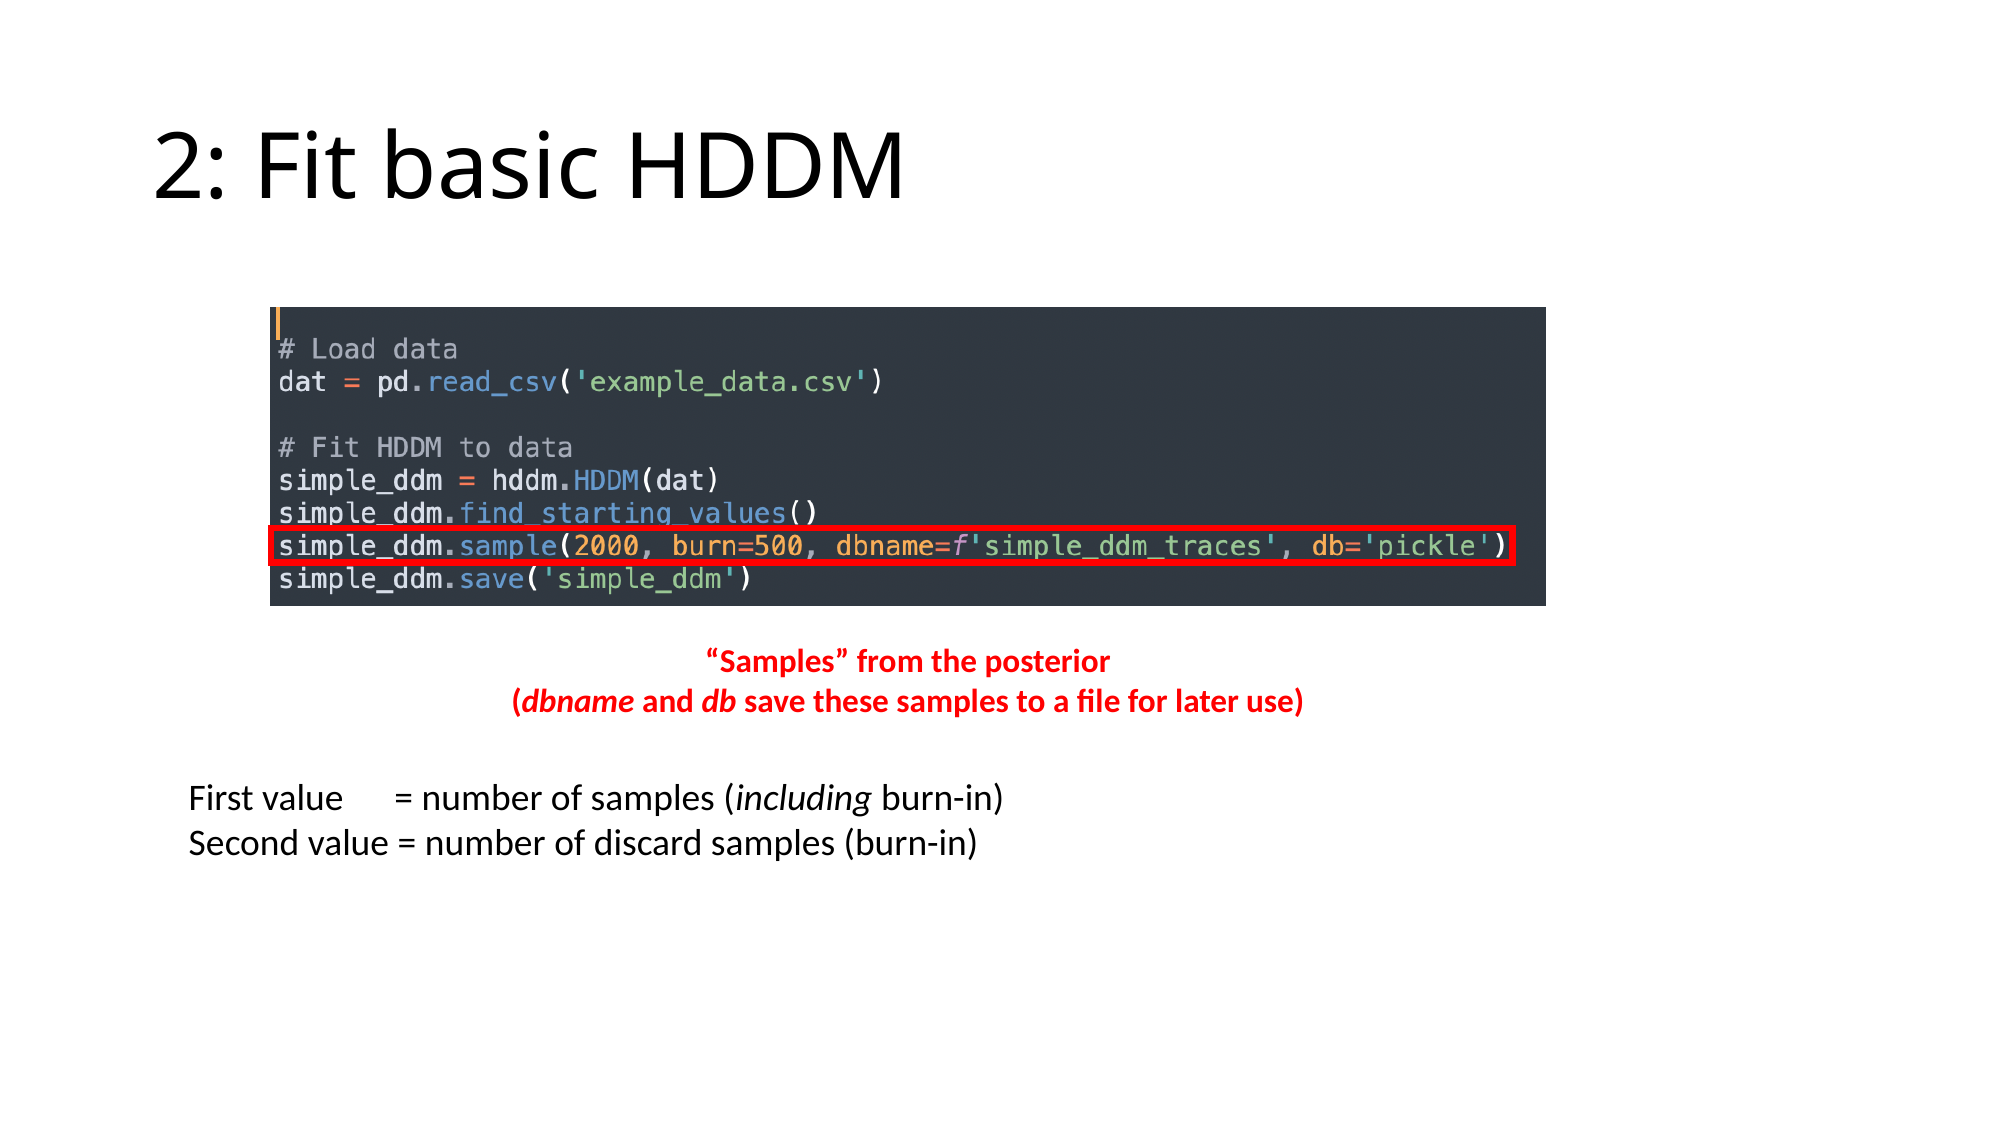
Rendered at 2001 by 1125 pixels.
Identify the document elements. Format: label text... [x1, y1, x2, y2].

picture [270, 307, 1546, 606]
title 2: Fit basic HDDM [137, 59, 1863, 278]
text_box “Samples” from the posterior (dbname and db save these samples to a file for later use) [496, 631, 1321, 727]
text_box First value = number of samples (including burn-in) Second value = number of discard samples (burn-in) [173, 765, 1020, 871]
